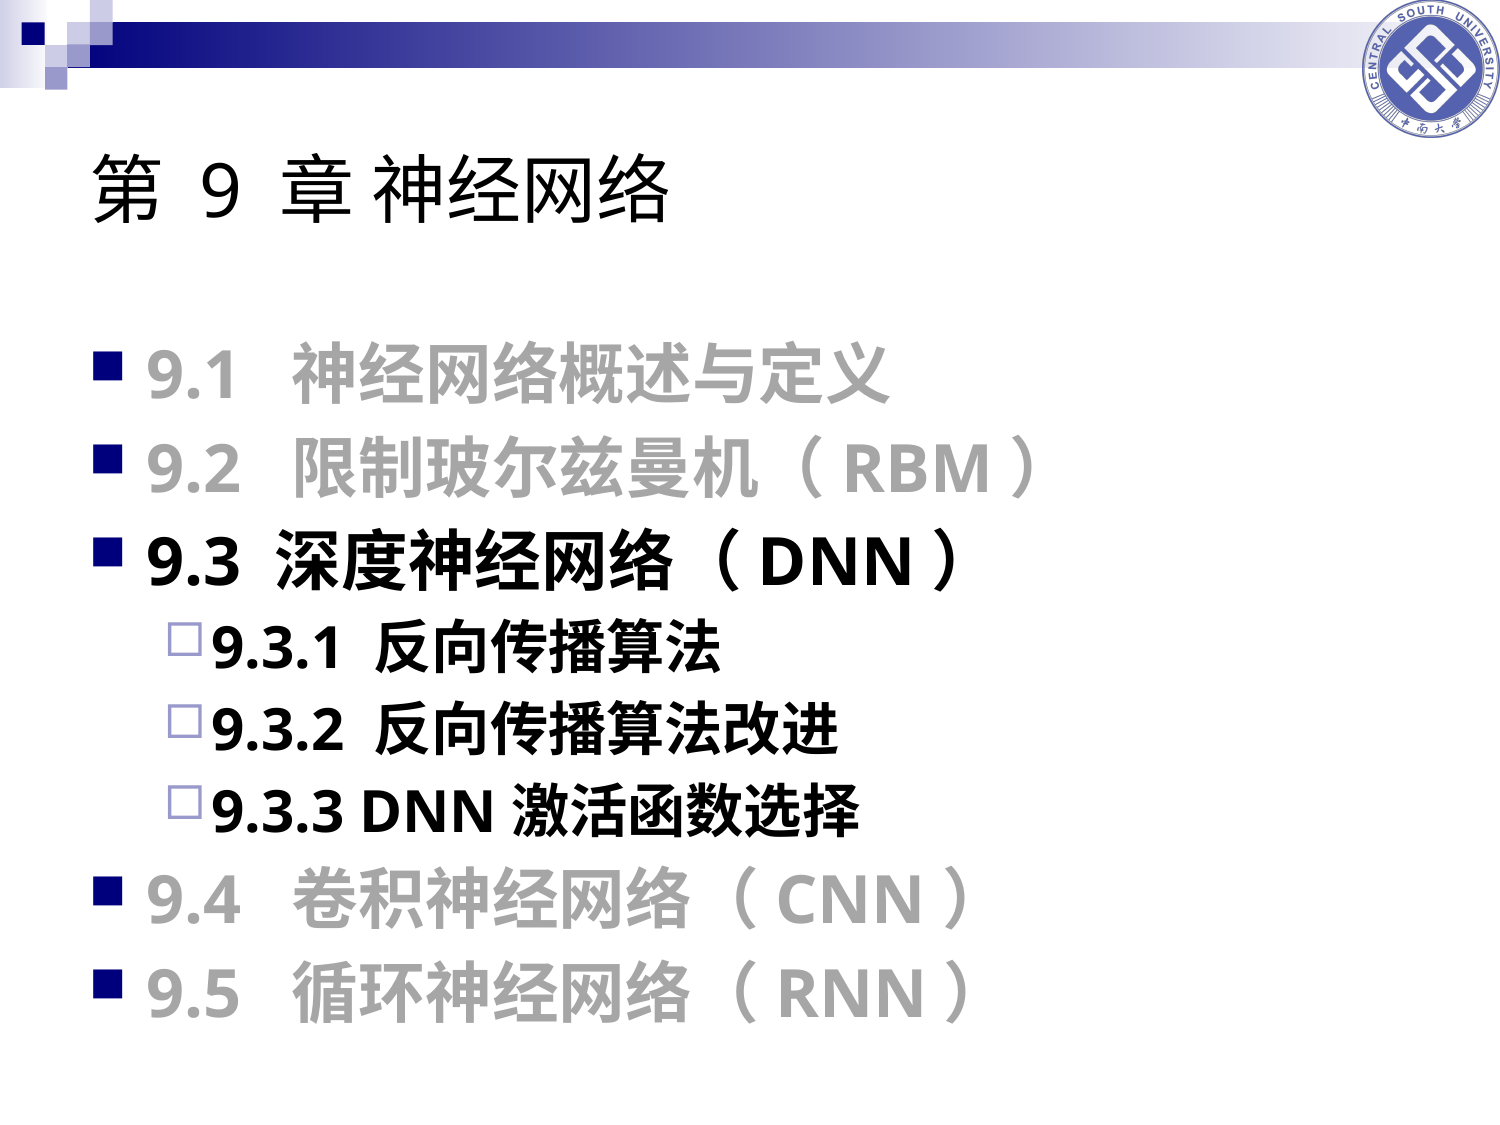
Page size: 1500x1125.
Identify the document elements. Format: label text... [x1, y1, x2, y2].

title 第 9 章 神经网络 [74, 74, 1426, 301]
list 9.1 神经网络概述与定义 9.2 限制玻尔兹曼机（RBM） 9.3 深度神经网络（DNN） 9.3.1 反向传播算法 9.3.2 反向传播算法改进 9.3.3 DNN激活函数选择 9.4 卷积神经网络（CNN） 9.5 循环神经网络（RNN） [74, 324, 1426, 963]
picture [1362, 0, 1500, 138]
